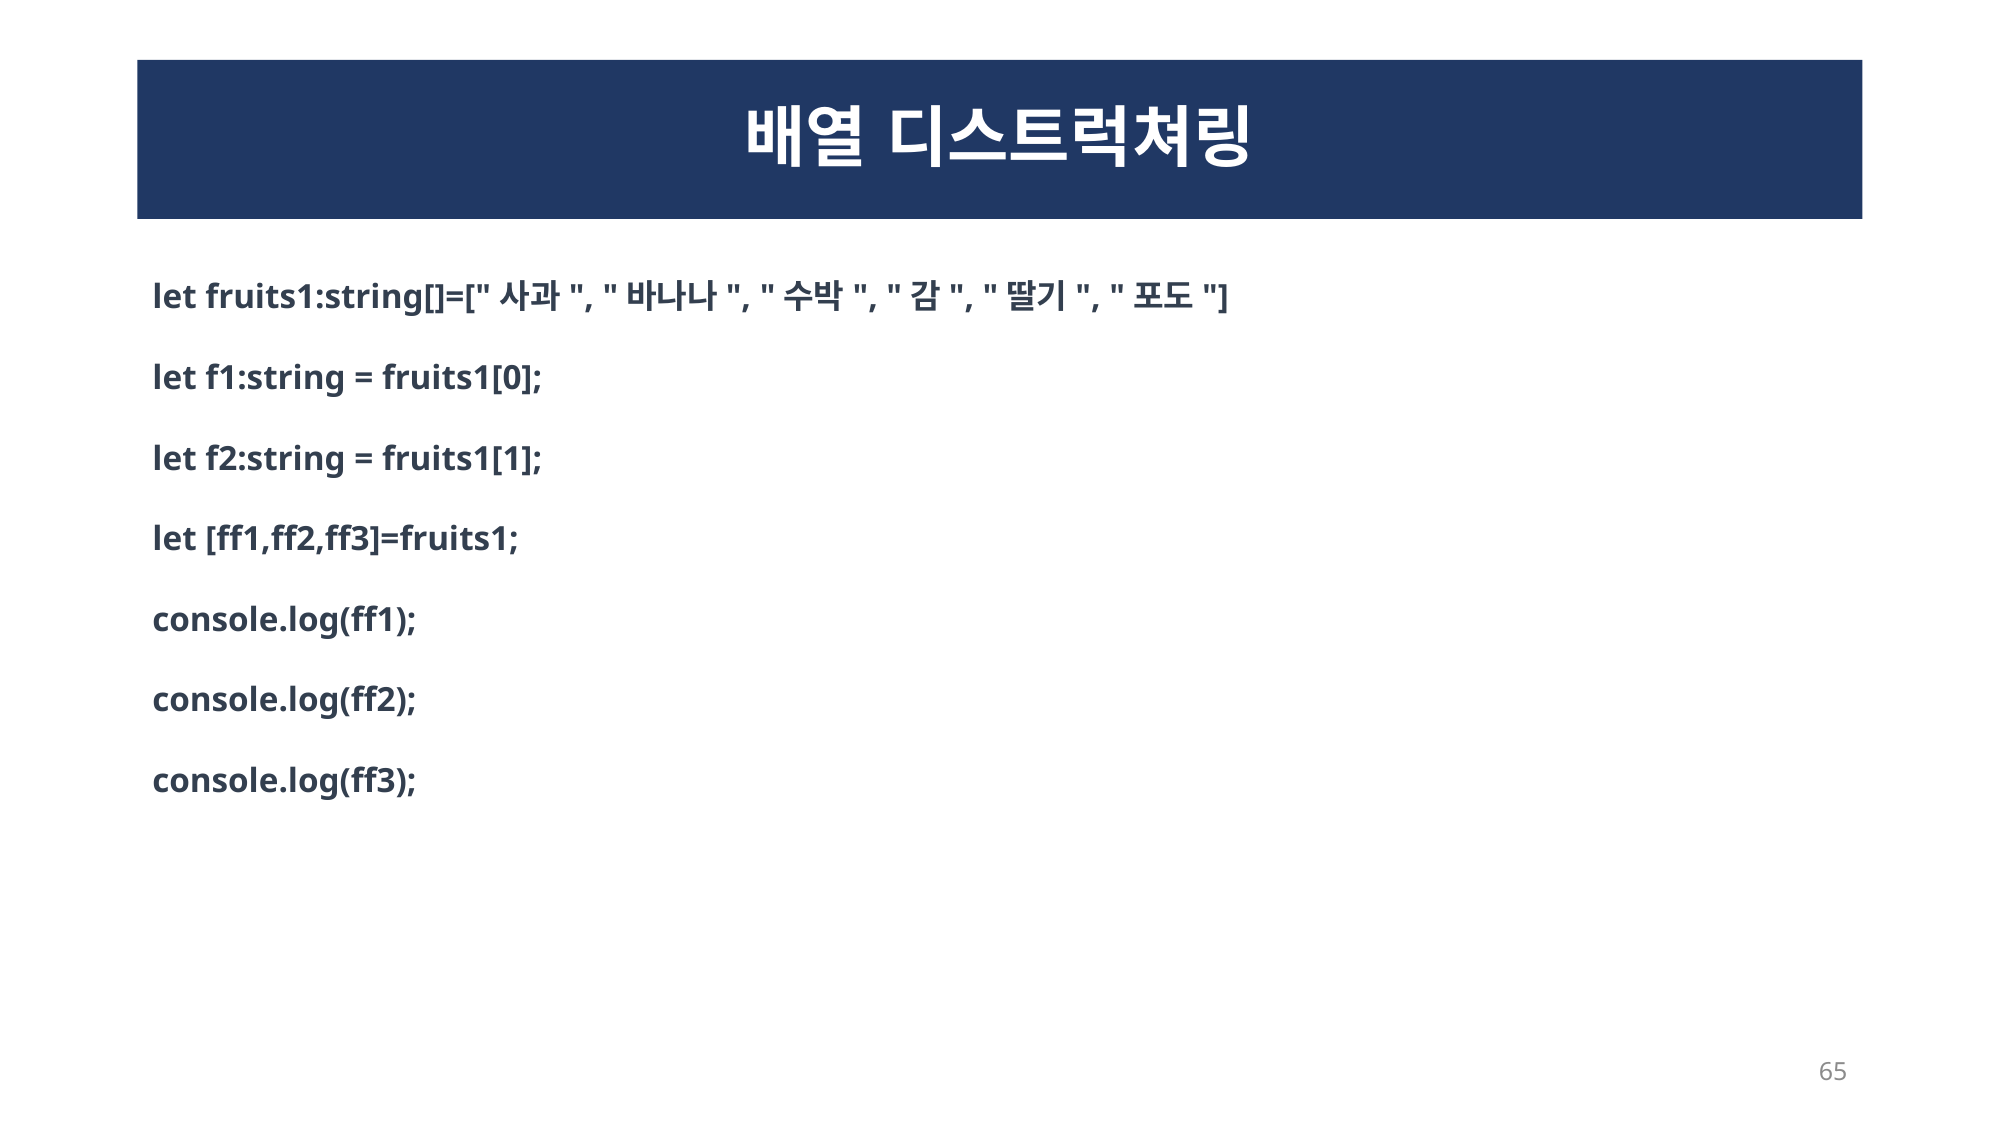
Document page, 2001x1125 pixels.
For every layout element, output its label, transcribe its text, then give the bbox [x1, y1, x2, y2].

slide_number 65 [1412, 1042, 1863, 1103]
list let fruits1:string[]=["사과", "바나나", "수박", "감", "딸기", "포도"] let f1:string = fruits1[0]; let f2:string = fruits1[1]; let [ff1,ff2,ff3]=fruits1; console.log(ff1); console.log(ff2); console.log(ff3); [137, 248, 1863, 1014]
title 배열 디스트럭쳐링 [137, 59, 1863, 219]
